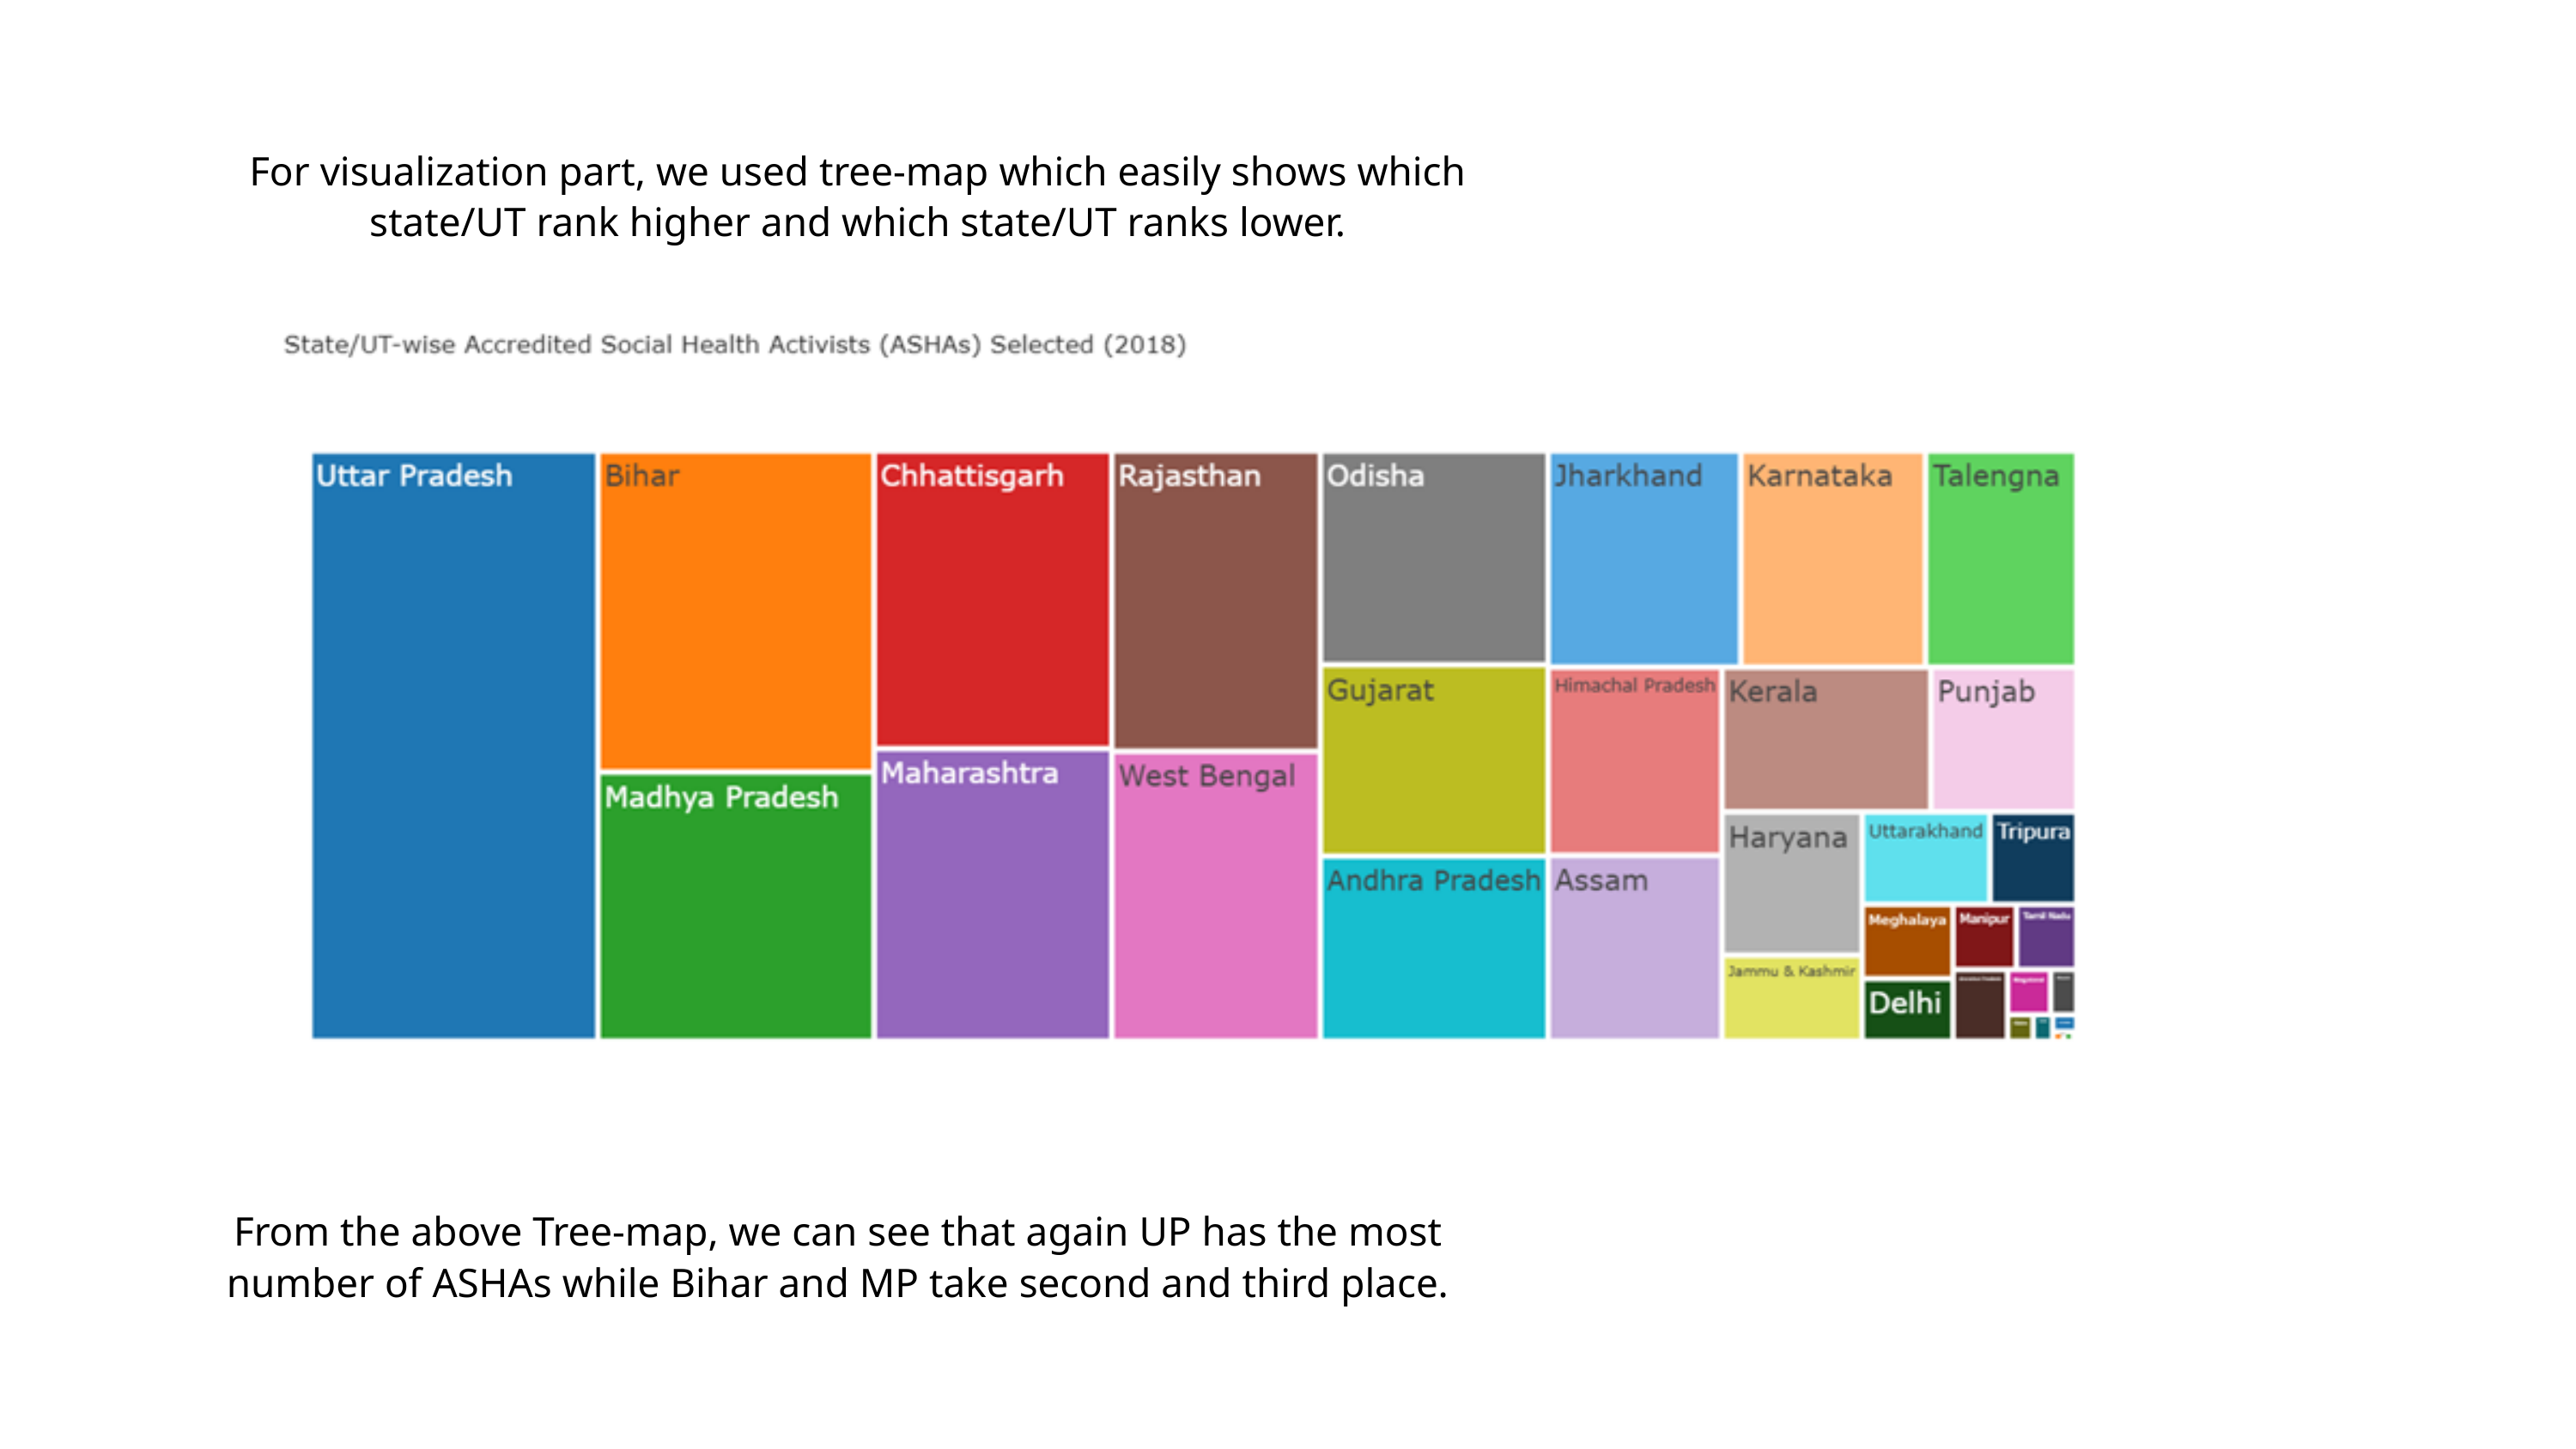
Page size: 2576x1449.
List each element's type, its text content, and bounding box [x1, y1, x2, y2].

text_box For visualization part, we used tree-map which easily shows which state/UT rank higher and which state/UT ranks lower. [244, 142, 1472, 245]
picture [184, 311, 2204, 1168]
text_box From the above Tree-map, we can see that again UP has the most number of ASHAs while Bihar and MP take second and third place. [184, 1203, 1492, 1306]
